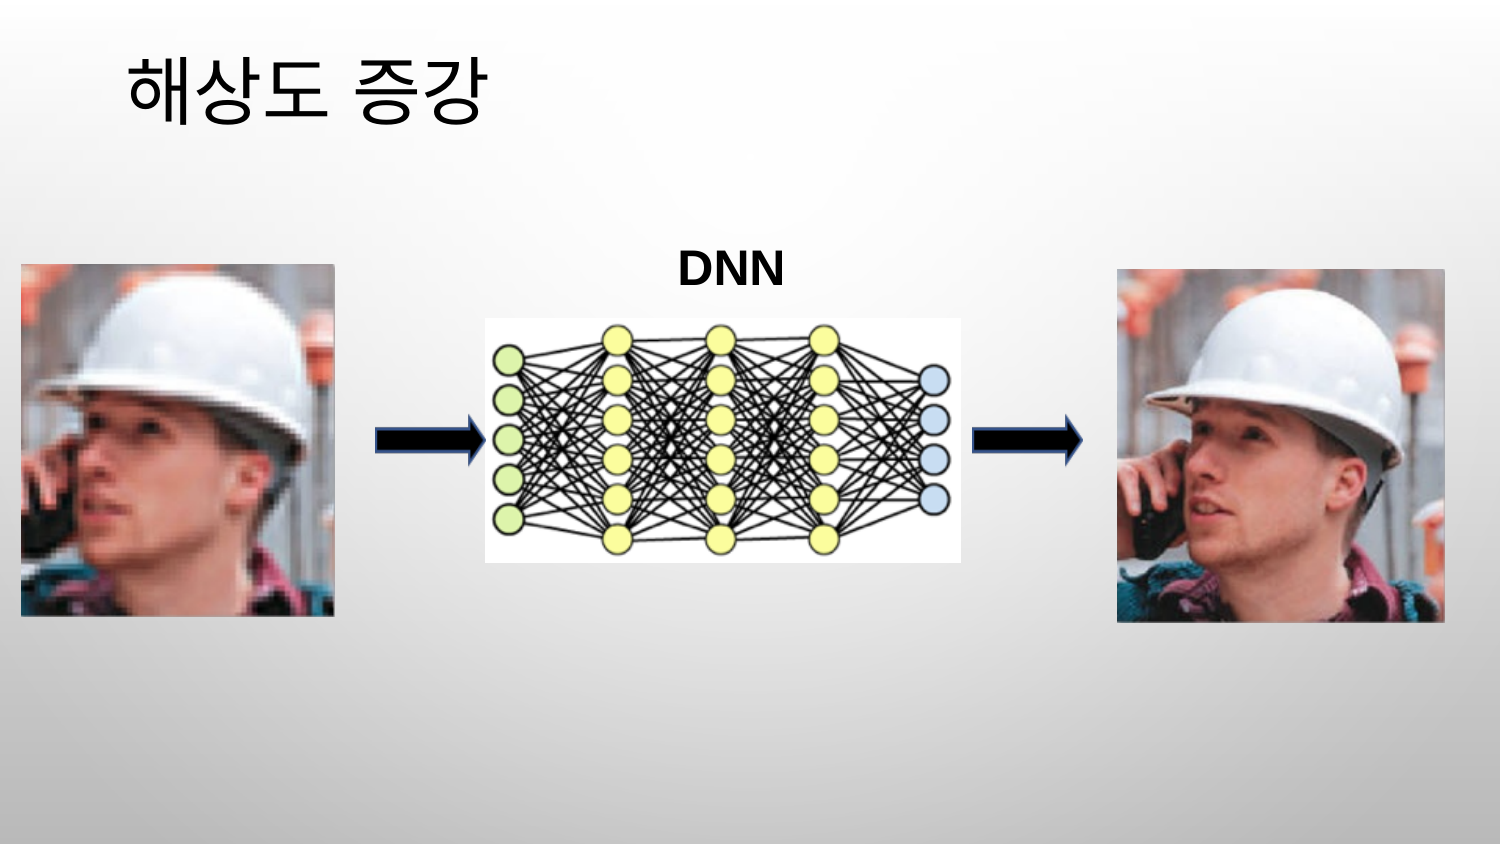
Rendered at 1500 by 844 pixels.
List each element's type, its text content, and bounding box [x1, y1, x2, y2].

text_box DNN [642, 220, 821, 316]
title 해상도 증강 [125, 65, 1375, 136]
picture [0, 0, 1500, 844]
